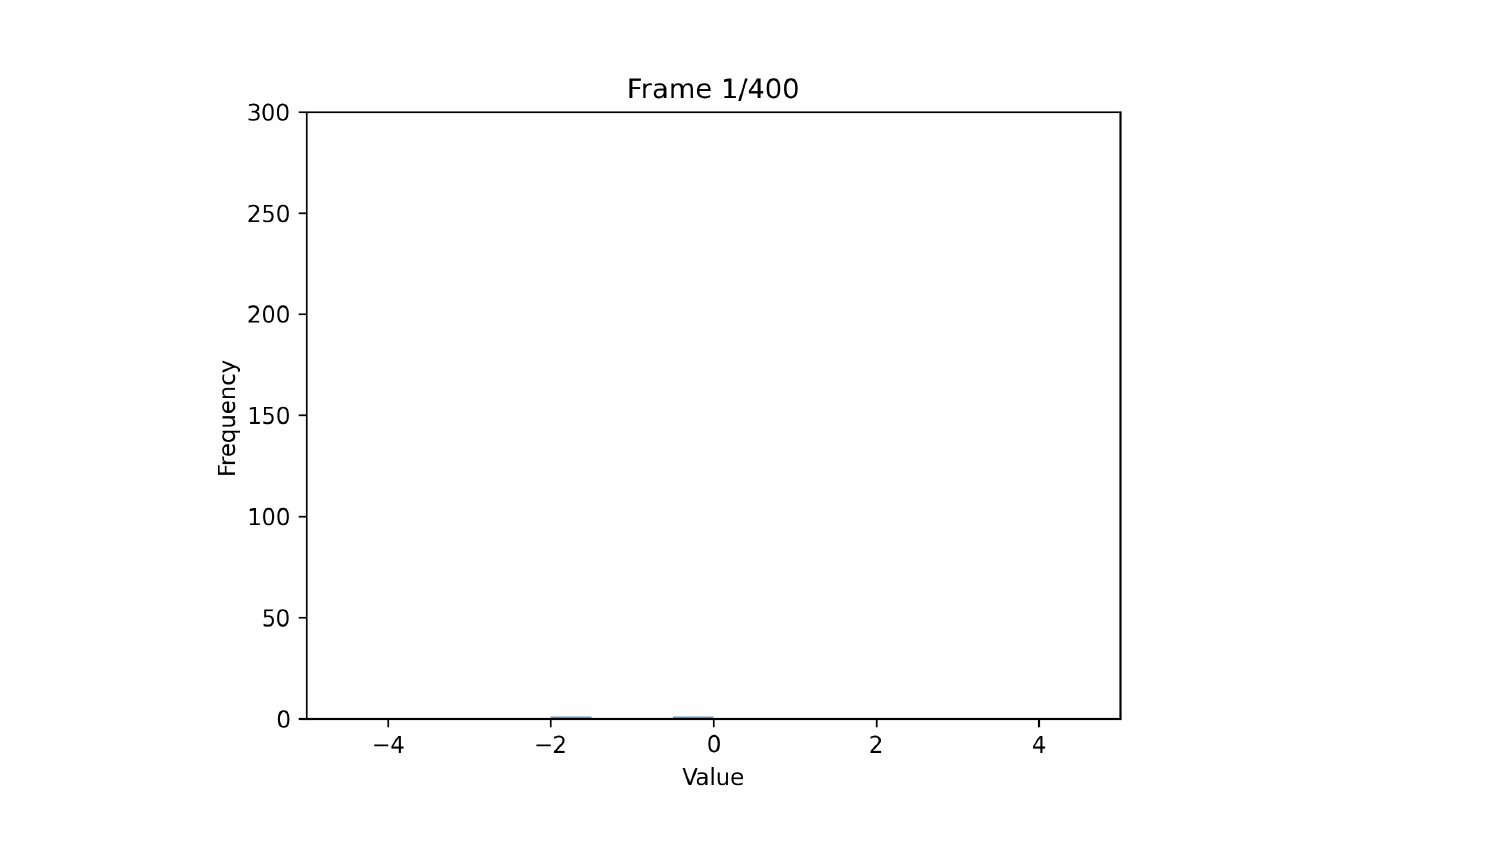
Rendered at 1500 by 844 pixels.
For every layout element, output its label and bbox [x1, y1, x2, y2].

picture [175, 17, 1225, 805]
